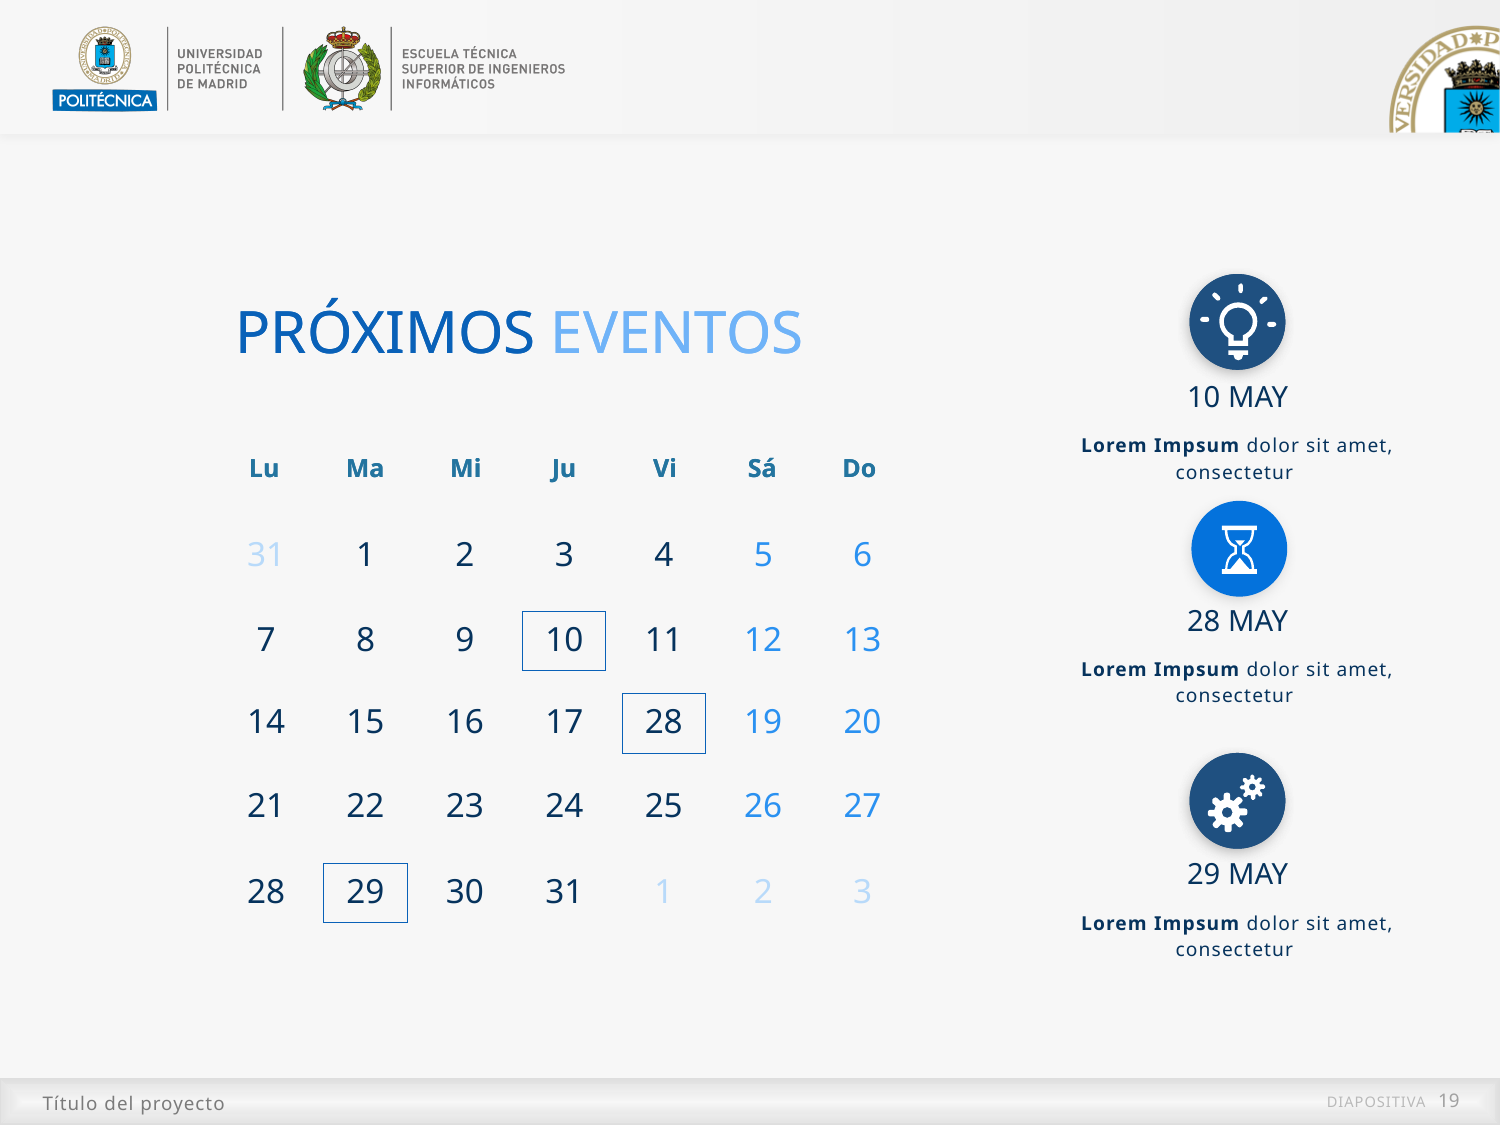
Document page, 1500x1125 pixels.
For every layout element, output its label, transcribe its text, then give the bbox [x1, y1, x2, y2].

list Lorem Impsum dolor sit amet, consectetur [1052, 646, 1423, 715]
list Lorem Impsum dolor sit amet, consectetur [1052, 423, 1423, 491]
list 22 [323, 777, 408, 837]
list 12 [721, 611, 805, 671]
list 7 [224, 611, 308, 671]
list 2 [721, 863, 805, 923]
list 28 [622, 693, 706, 754]
list 13 [820, 611, 905, 671]
list 17 [522, 693, 606, 754]
list 2 [423, 525, 507, 586]
list 26 [721, 777, 805, 837]
list 28 MAY [1052, 563, 1423, 646]
list 19 [721, 693, 805, 754]
picture [30, 4, 587, 134]
list 15 [323, 693, 408, 754]
picture [1470, 101, 1483, 115]
list 8 [323, 611, 408, 671]
list 6 [820, 525, 905, 586]
list 31 [224, 525, 308, 586]
list 11 [622, 611, 706, 671]
list 10 [522, 611, 606, 671]
list 30 [423, 863, 507, 923]
list 23 [423, 777, 507, 837]
list 27 [820, 777, 905, 837]
list 3 [522, 525, 606, 586]
list 29 MAY [1052, 816, 1423, 899]
list 21 [224, 777, 308, 837]
picture [1387, 23, 1500, 133]
list Título del proyecto [36, 1077, 1141, 1125]
list 1 [622, 863, 706, 923]
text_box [1221, 525, 1257, 574]
list 29 [323, 863, 408, 923]
list 5 [721, 525, 805, 586]
list 14 [224, 693, 308, 754]
list 9 [423, 611, 507, 671]
list 16 [423, 693, 507, 754]
list 3 [820, 863, 905, 923]
list Lorem Impsum dolor sit amet, consectetur [1052, 900, 1423, 968]
list 10 MAY [1052, 339, 1423, 422]
list 31 [522, 863, 606, 923]
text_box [1207, 774, 1266, 833]
list 20 [820, 693, 905, 754]
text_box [1200, 283, 1277, 361]
list 1 [323, 525, 408, 586]
list 4 [622, 525, 706, 586]
list 28 [224, 863, 308, 923]
list 25 [622, 777, 706, 837]
list 24 [522, 777, 606, 837]
